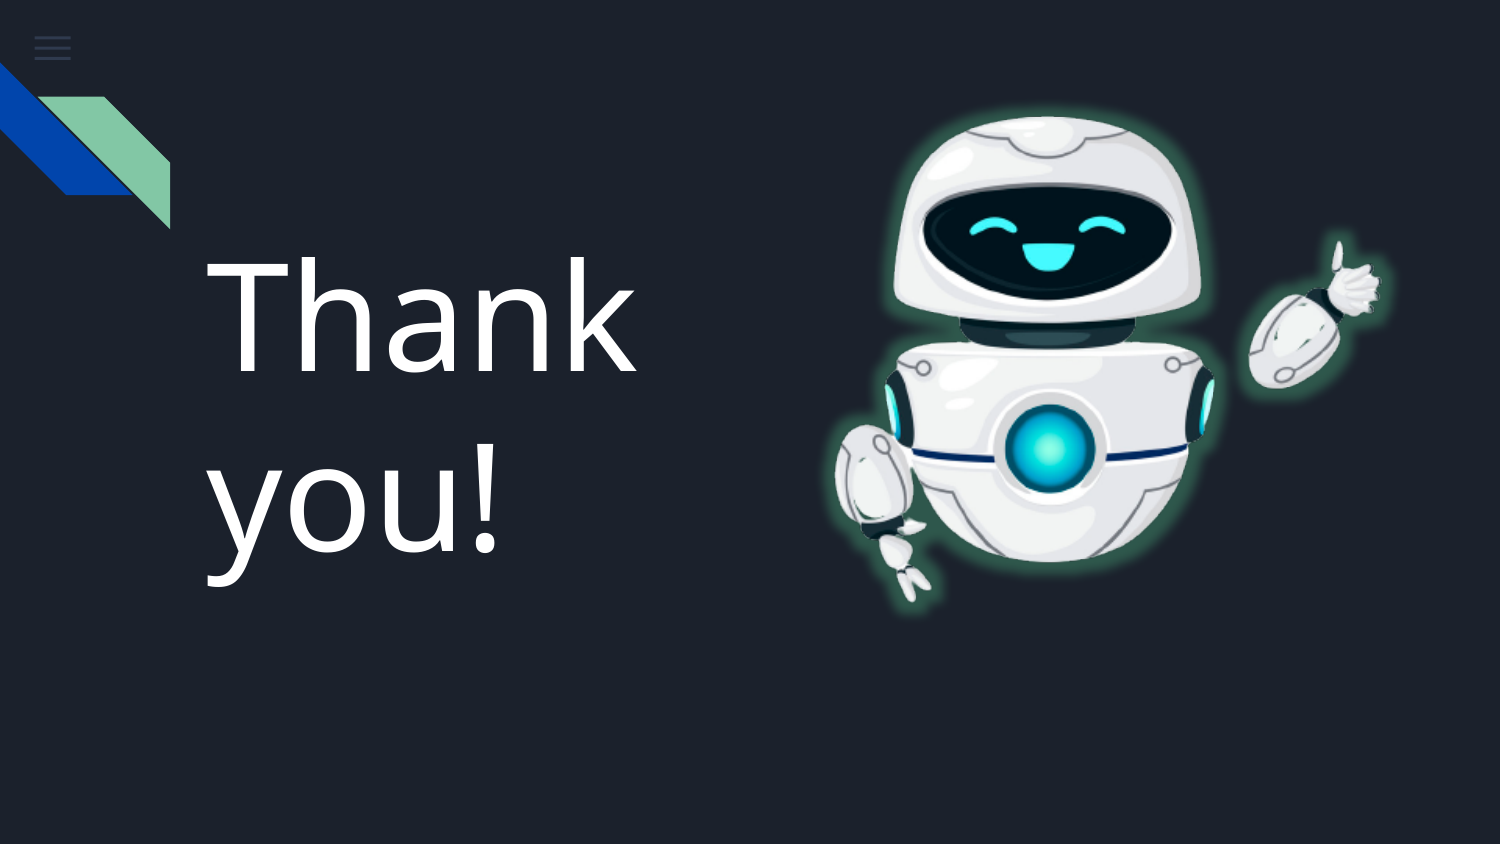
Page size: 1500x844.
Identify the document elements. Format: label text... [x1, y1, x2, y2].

title Thank you! [191, 206, 702, 320]
picture [718, 0, 1471, 797]
